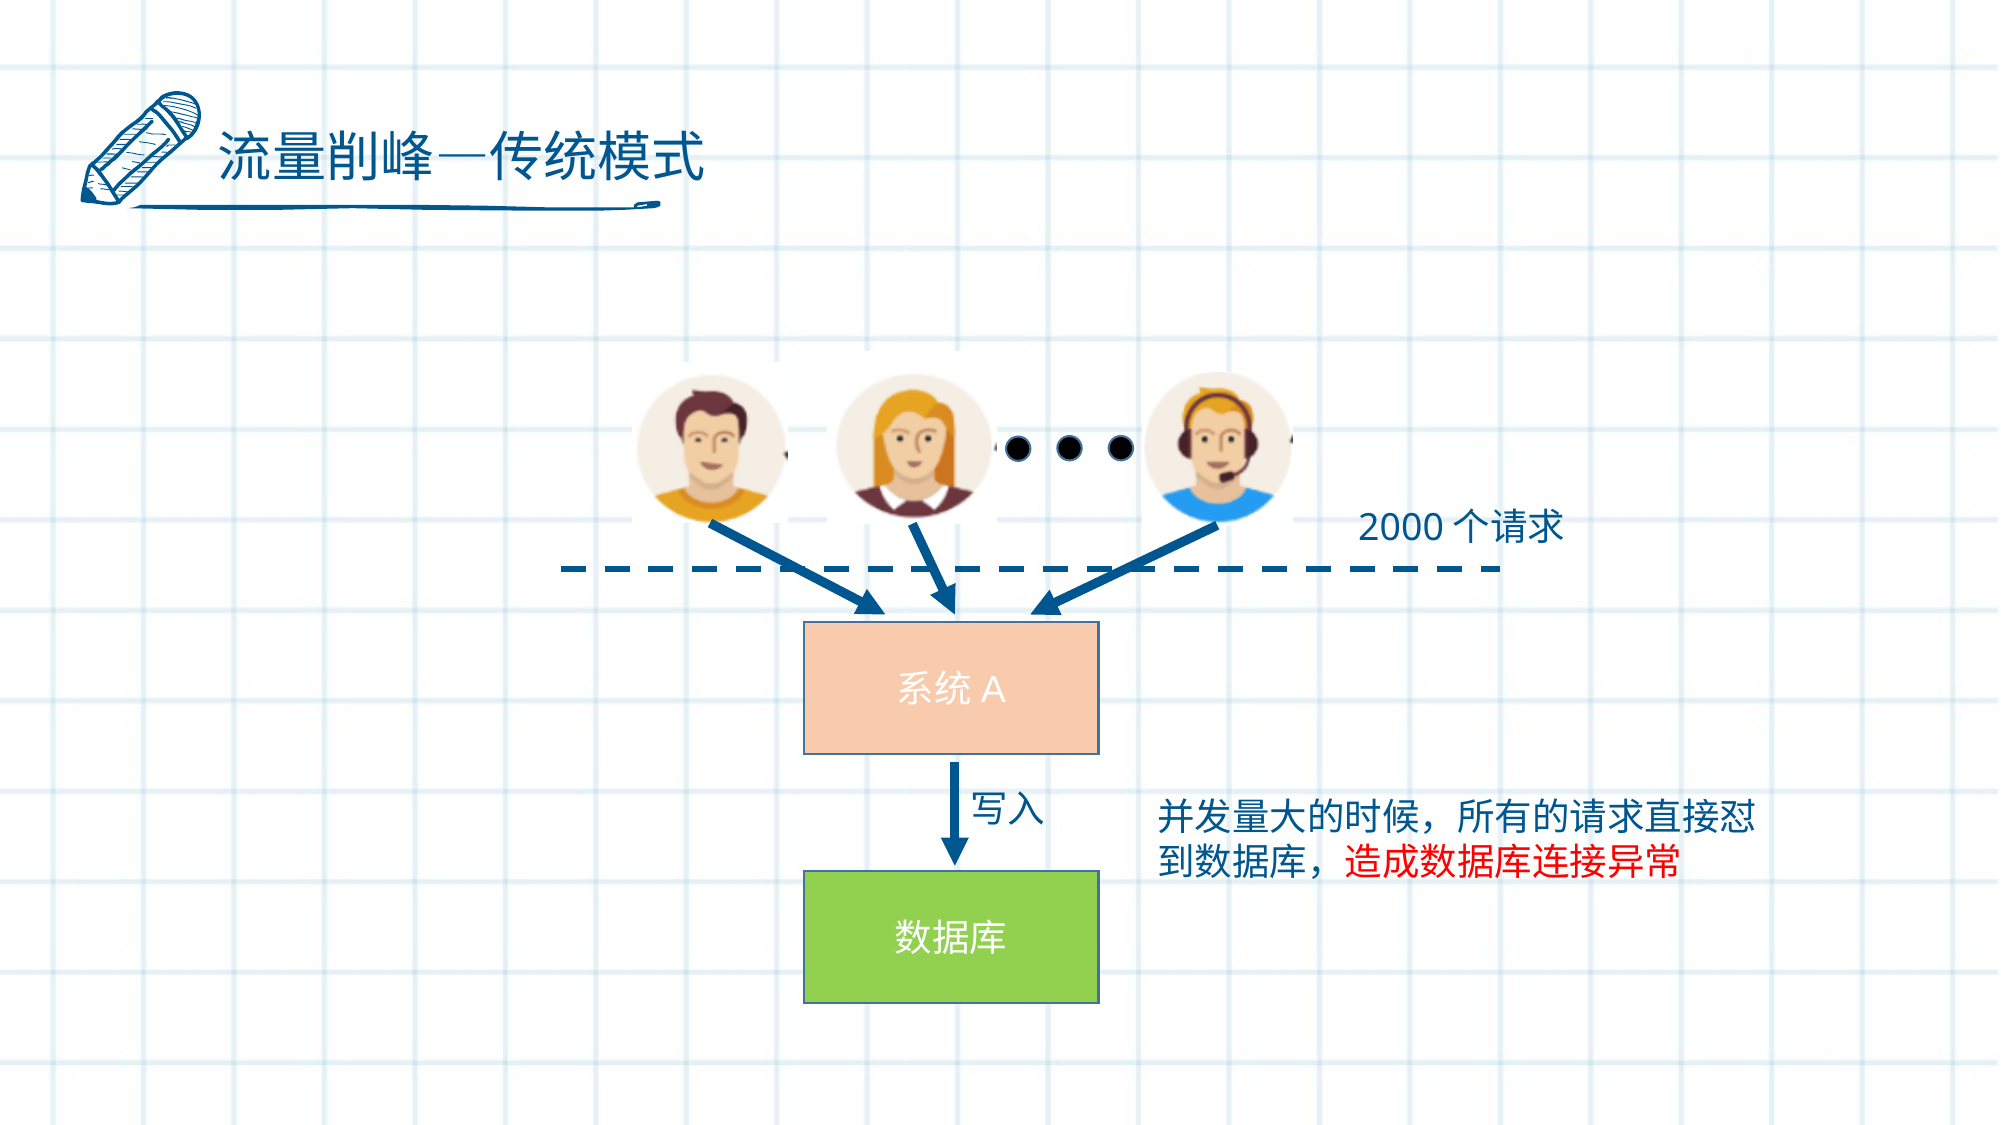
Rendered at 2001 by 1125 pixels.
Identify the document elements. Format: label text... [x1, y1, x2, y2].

text_box [1056, 434, 1083, 462]
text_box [80, 91, 735, 211]
text_box [1107, 434, 1135, 462]
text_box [710, 523, 886, 615]
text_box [1030, 525, 1218, 615]
text_box 数据库 [803, 870, 1100, 1004]
text_box 并发量大的时候，所有的请求直接怼到数据库，造成数据库连接异常 [1142, 785, 1772, 890]
text_box [1004, 435, 1032, 462]
text_box 2000个请求 [1343, 495, 1593, 556]
picture [0, 0, 2001, 1125]
text_box 系统A [803, 621, 1100, 755]
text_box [912, 523, 955, 615]
text_box 写入 [955, 777, 1061, 838]
